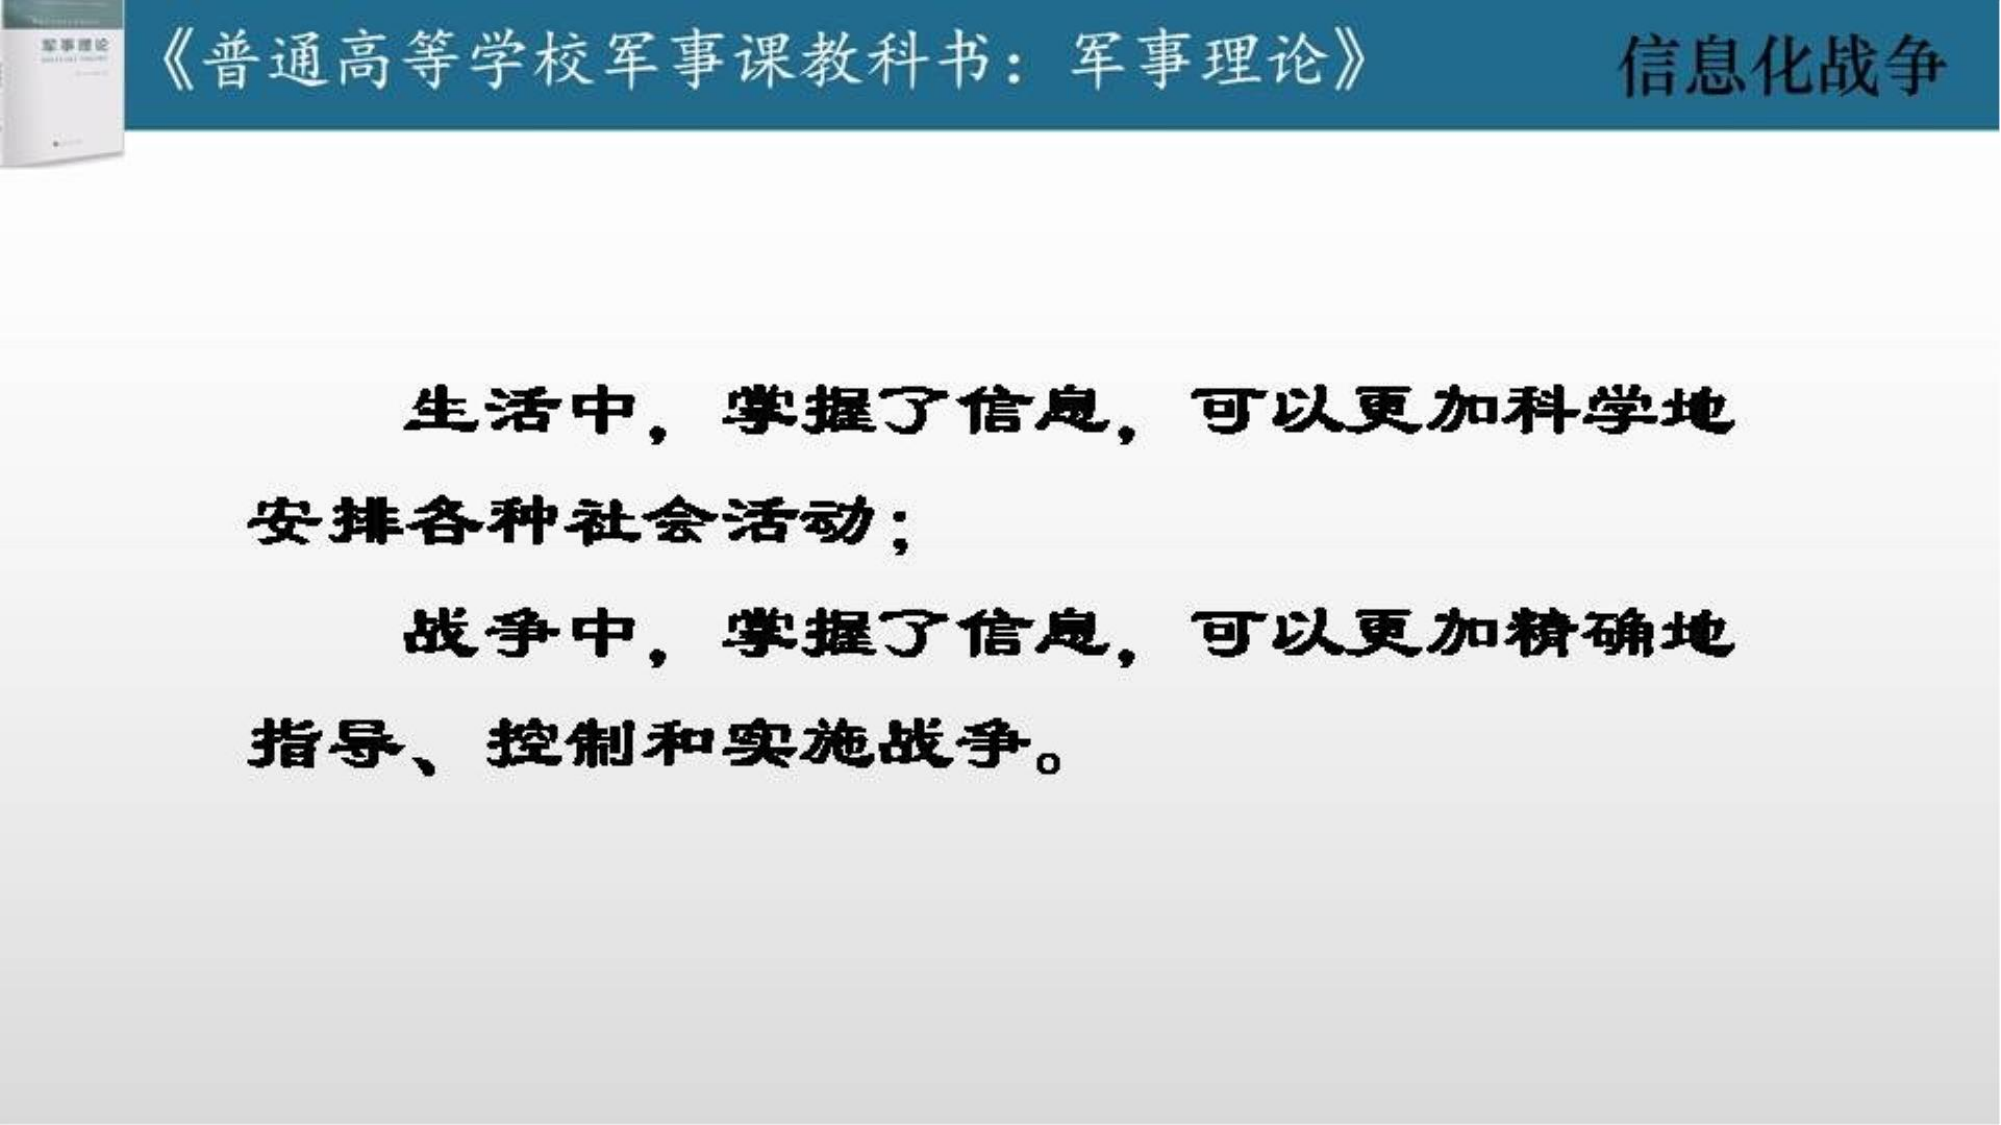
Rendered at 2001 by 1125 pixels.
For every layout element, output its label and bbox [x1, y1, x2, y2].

text_box [0, 0, 2000, 1125]
